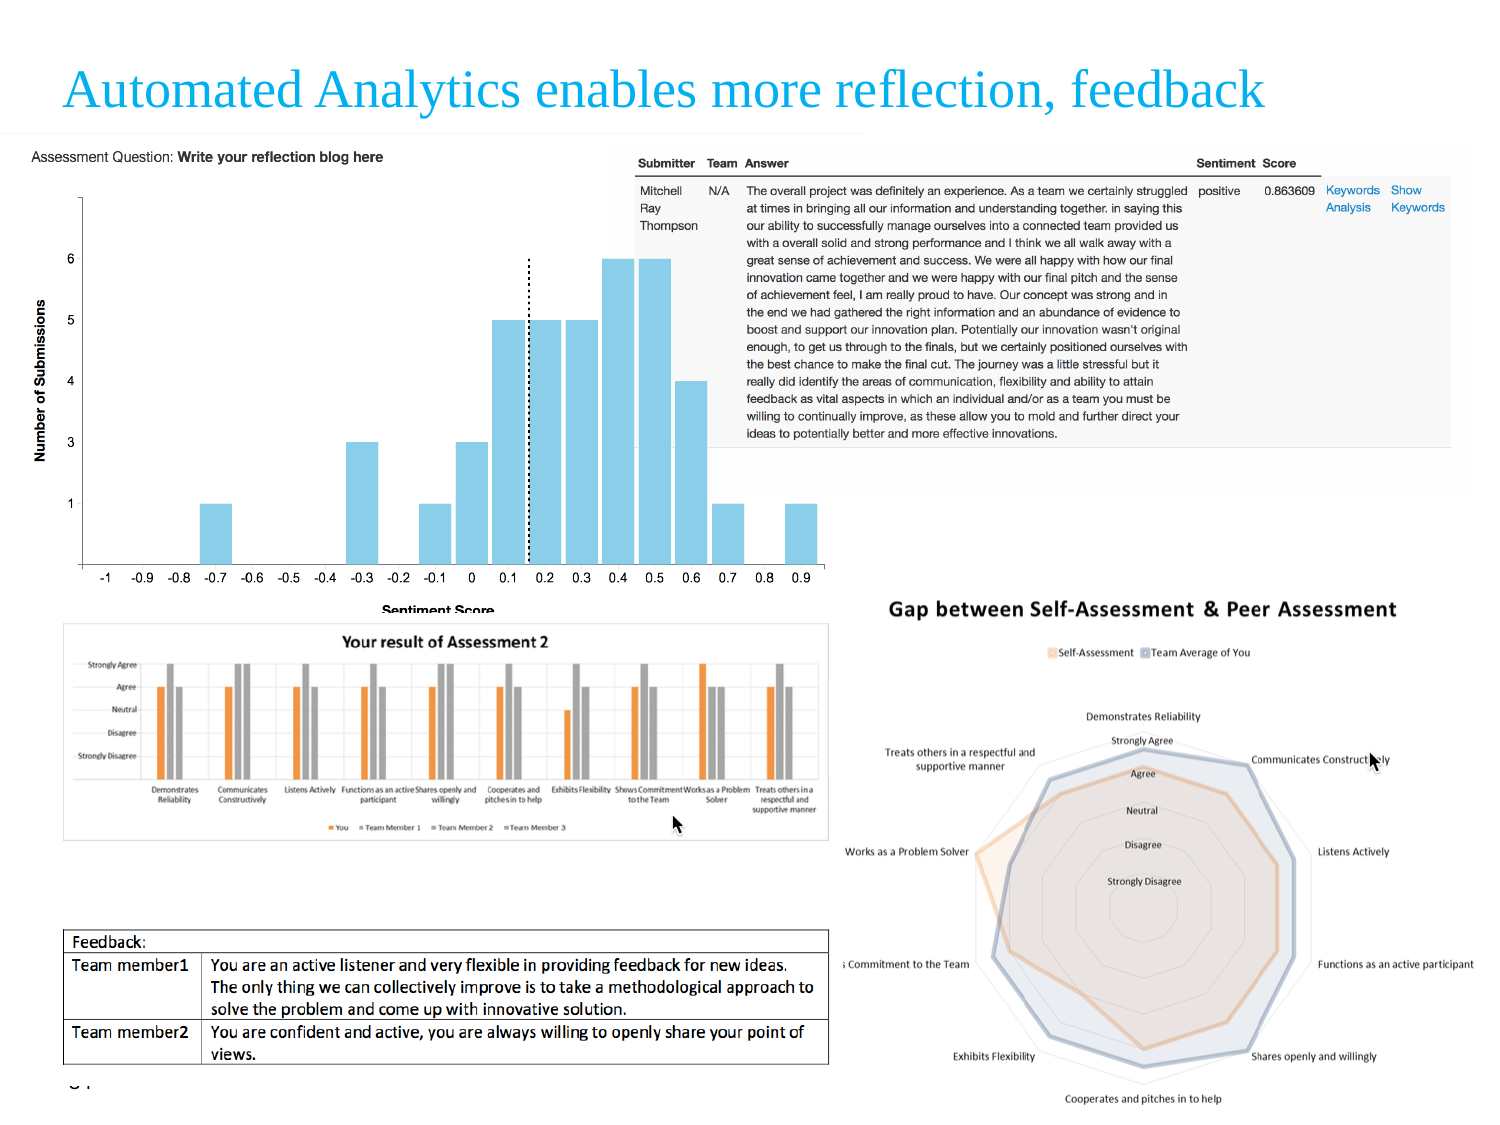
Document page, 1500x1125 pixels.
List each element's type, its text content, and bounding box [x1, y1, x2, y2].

title Automated Analytics enables more reflection, feedback [62, 48, 1436, 141]
picture [0, 132, 1480, 1117]
